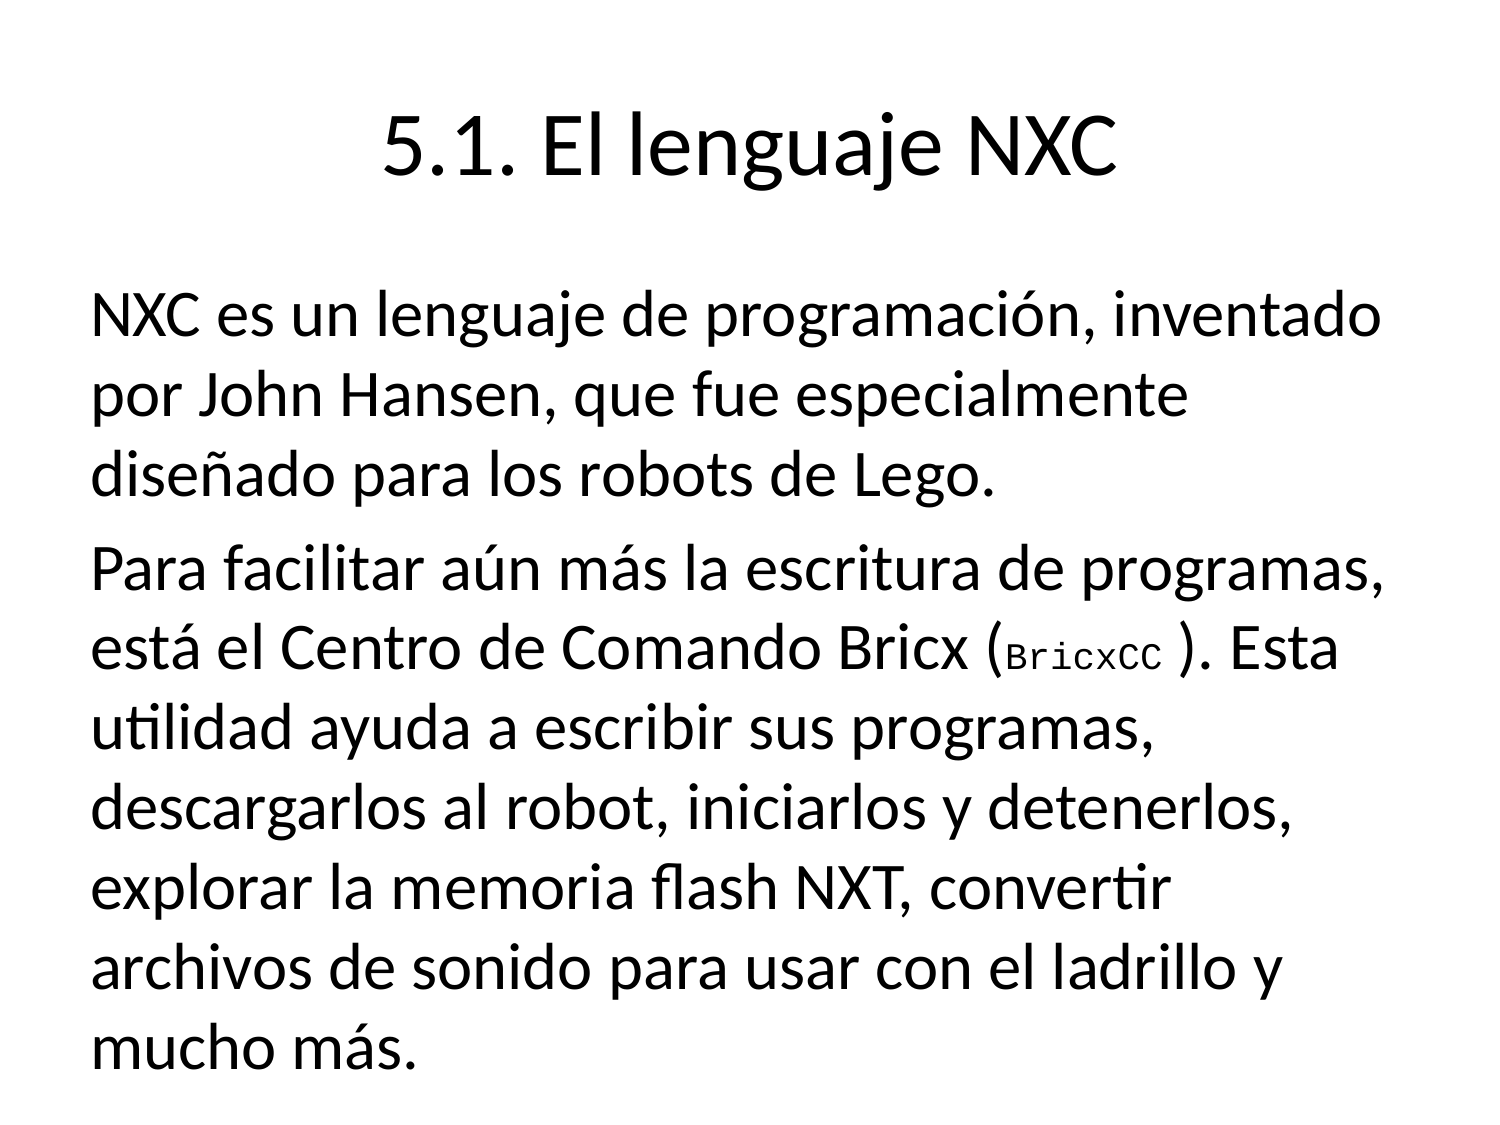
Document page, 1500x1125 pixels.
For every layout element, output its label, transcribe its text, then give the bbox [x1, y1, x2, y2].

list NXC es un lenguaje de programación, inventado por John Hansen, que fue especialmente diseñado para los robots de Lego. Para facilitar aún más la escritura de programas, está el Centro de Comando Bricx (BricxCC ). Esta utilidad ayuda a escribir sus programas, descargarlos al robot, iniciarlos y detenerlos, explorar la memoria flash NXT, convertir archivos de sonido para usar con el ladrillo y mucho más. [75, 262, 1425, 1005]
title 5.1. El lenguaje NXC [75, 45, 1425, 233]
